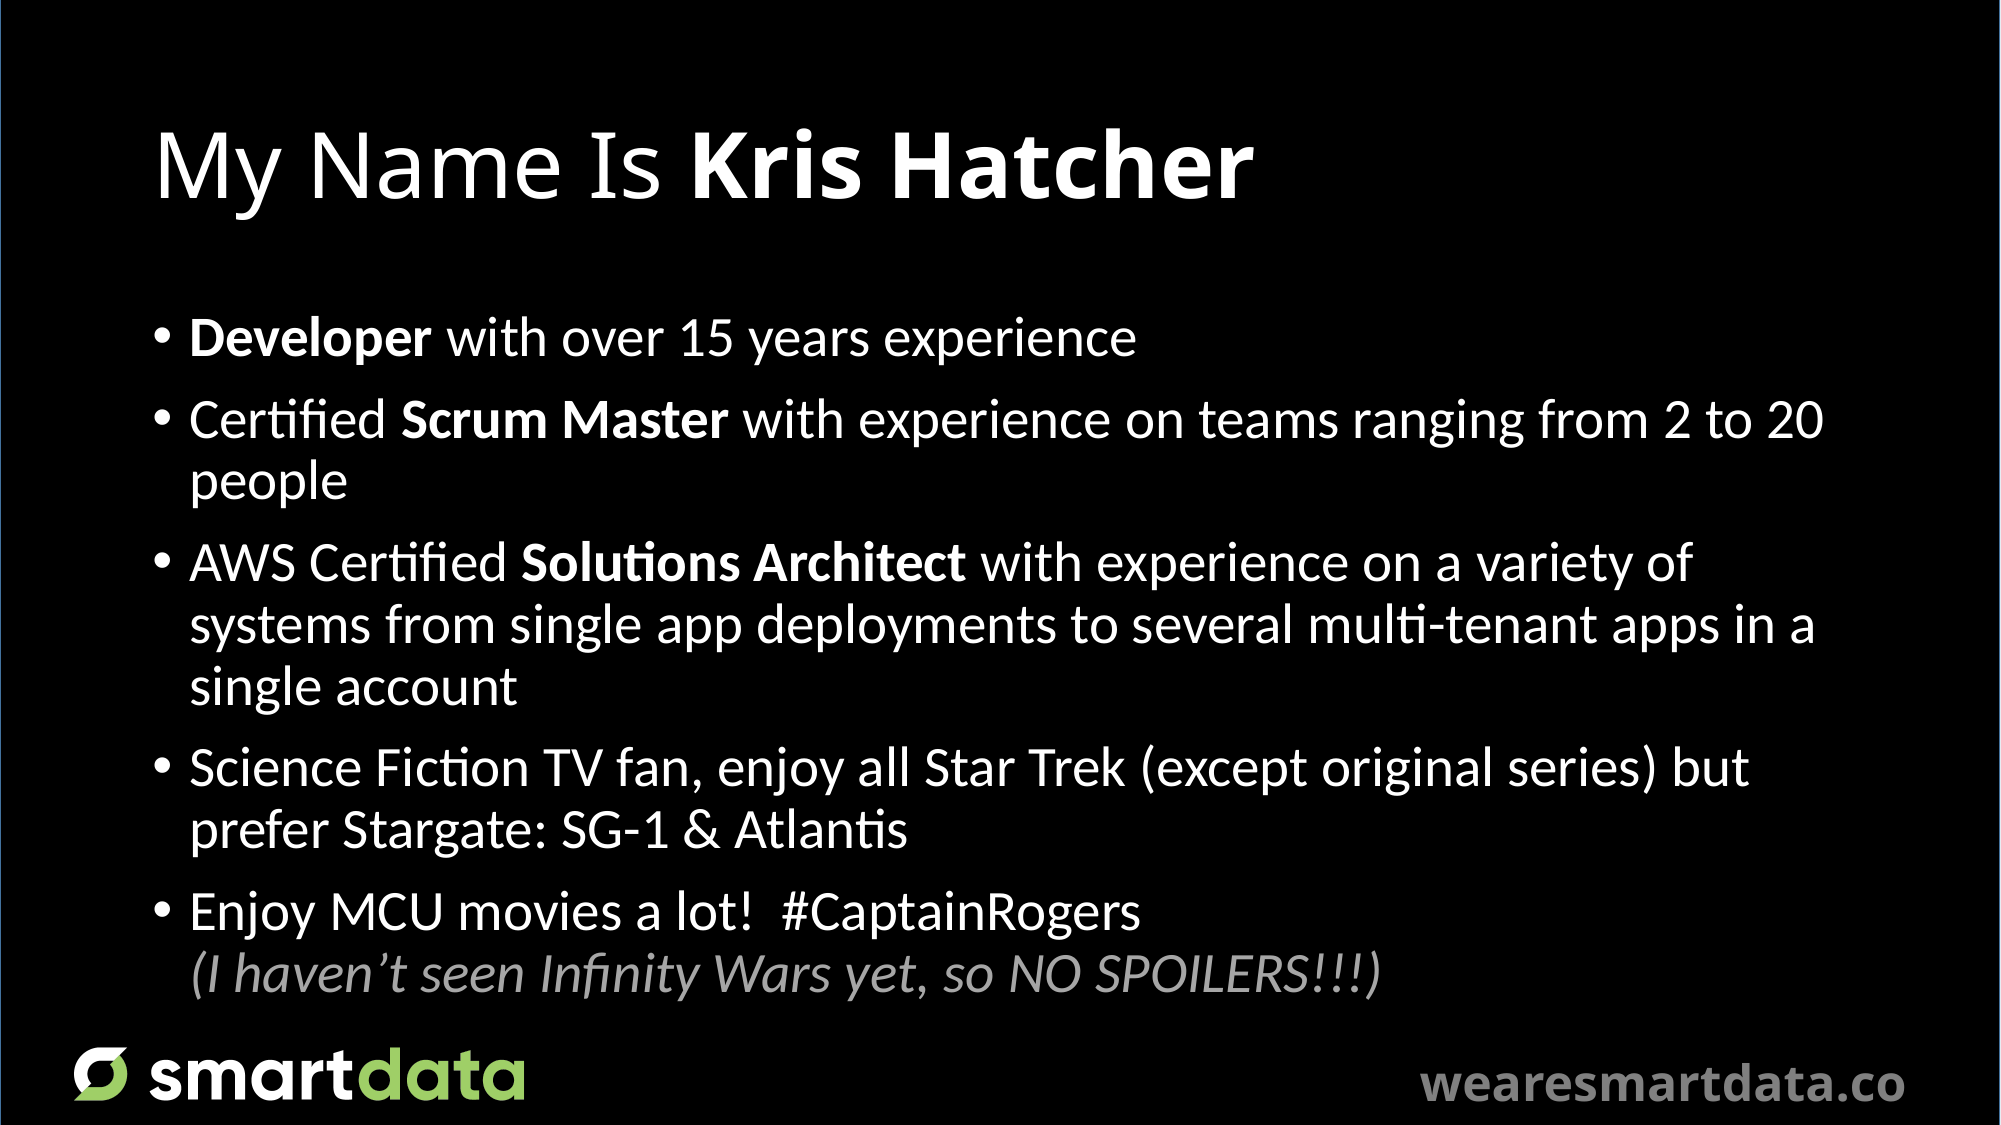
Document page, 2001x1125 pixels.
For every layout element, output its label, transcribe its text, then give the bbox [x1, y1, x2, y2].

title My Name Is Kris Hatcher [137, 59, 1863, 278]
picture [32, 1027, 540, 1113]
list Developer with over 15 years experience Certified Scrum Master with experience on teams ranging from 2 to 20 people AWS Certified Solutions Architect with experience on a variety of systems from single app deployments to several multi-tenant apps in a single account Science Fiction TV fan, enjoy all Star Trek (except original series) but prefer Stargate: SG-1 & Atlantis Enjoy MCU movies a lot! #CaptainRogers (I haven’t seen Infinity Wars yet, so NO SPOILERS!!!) [137, 299, 1863, 1014]
